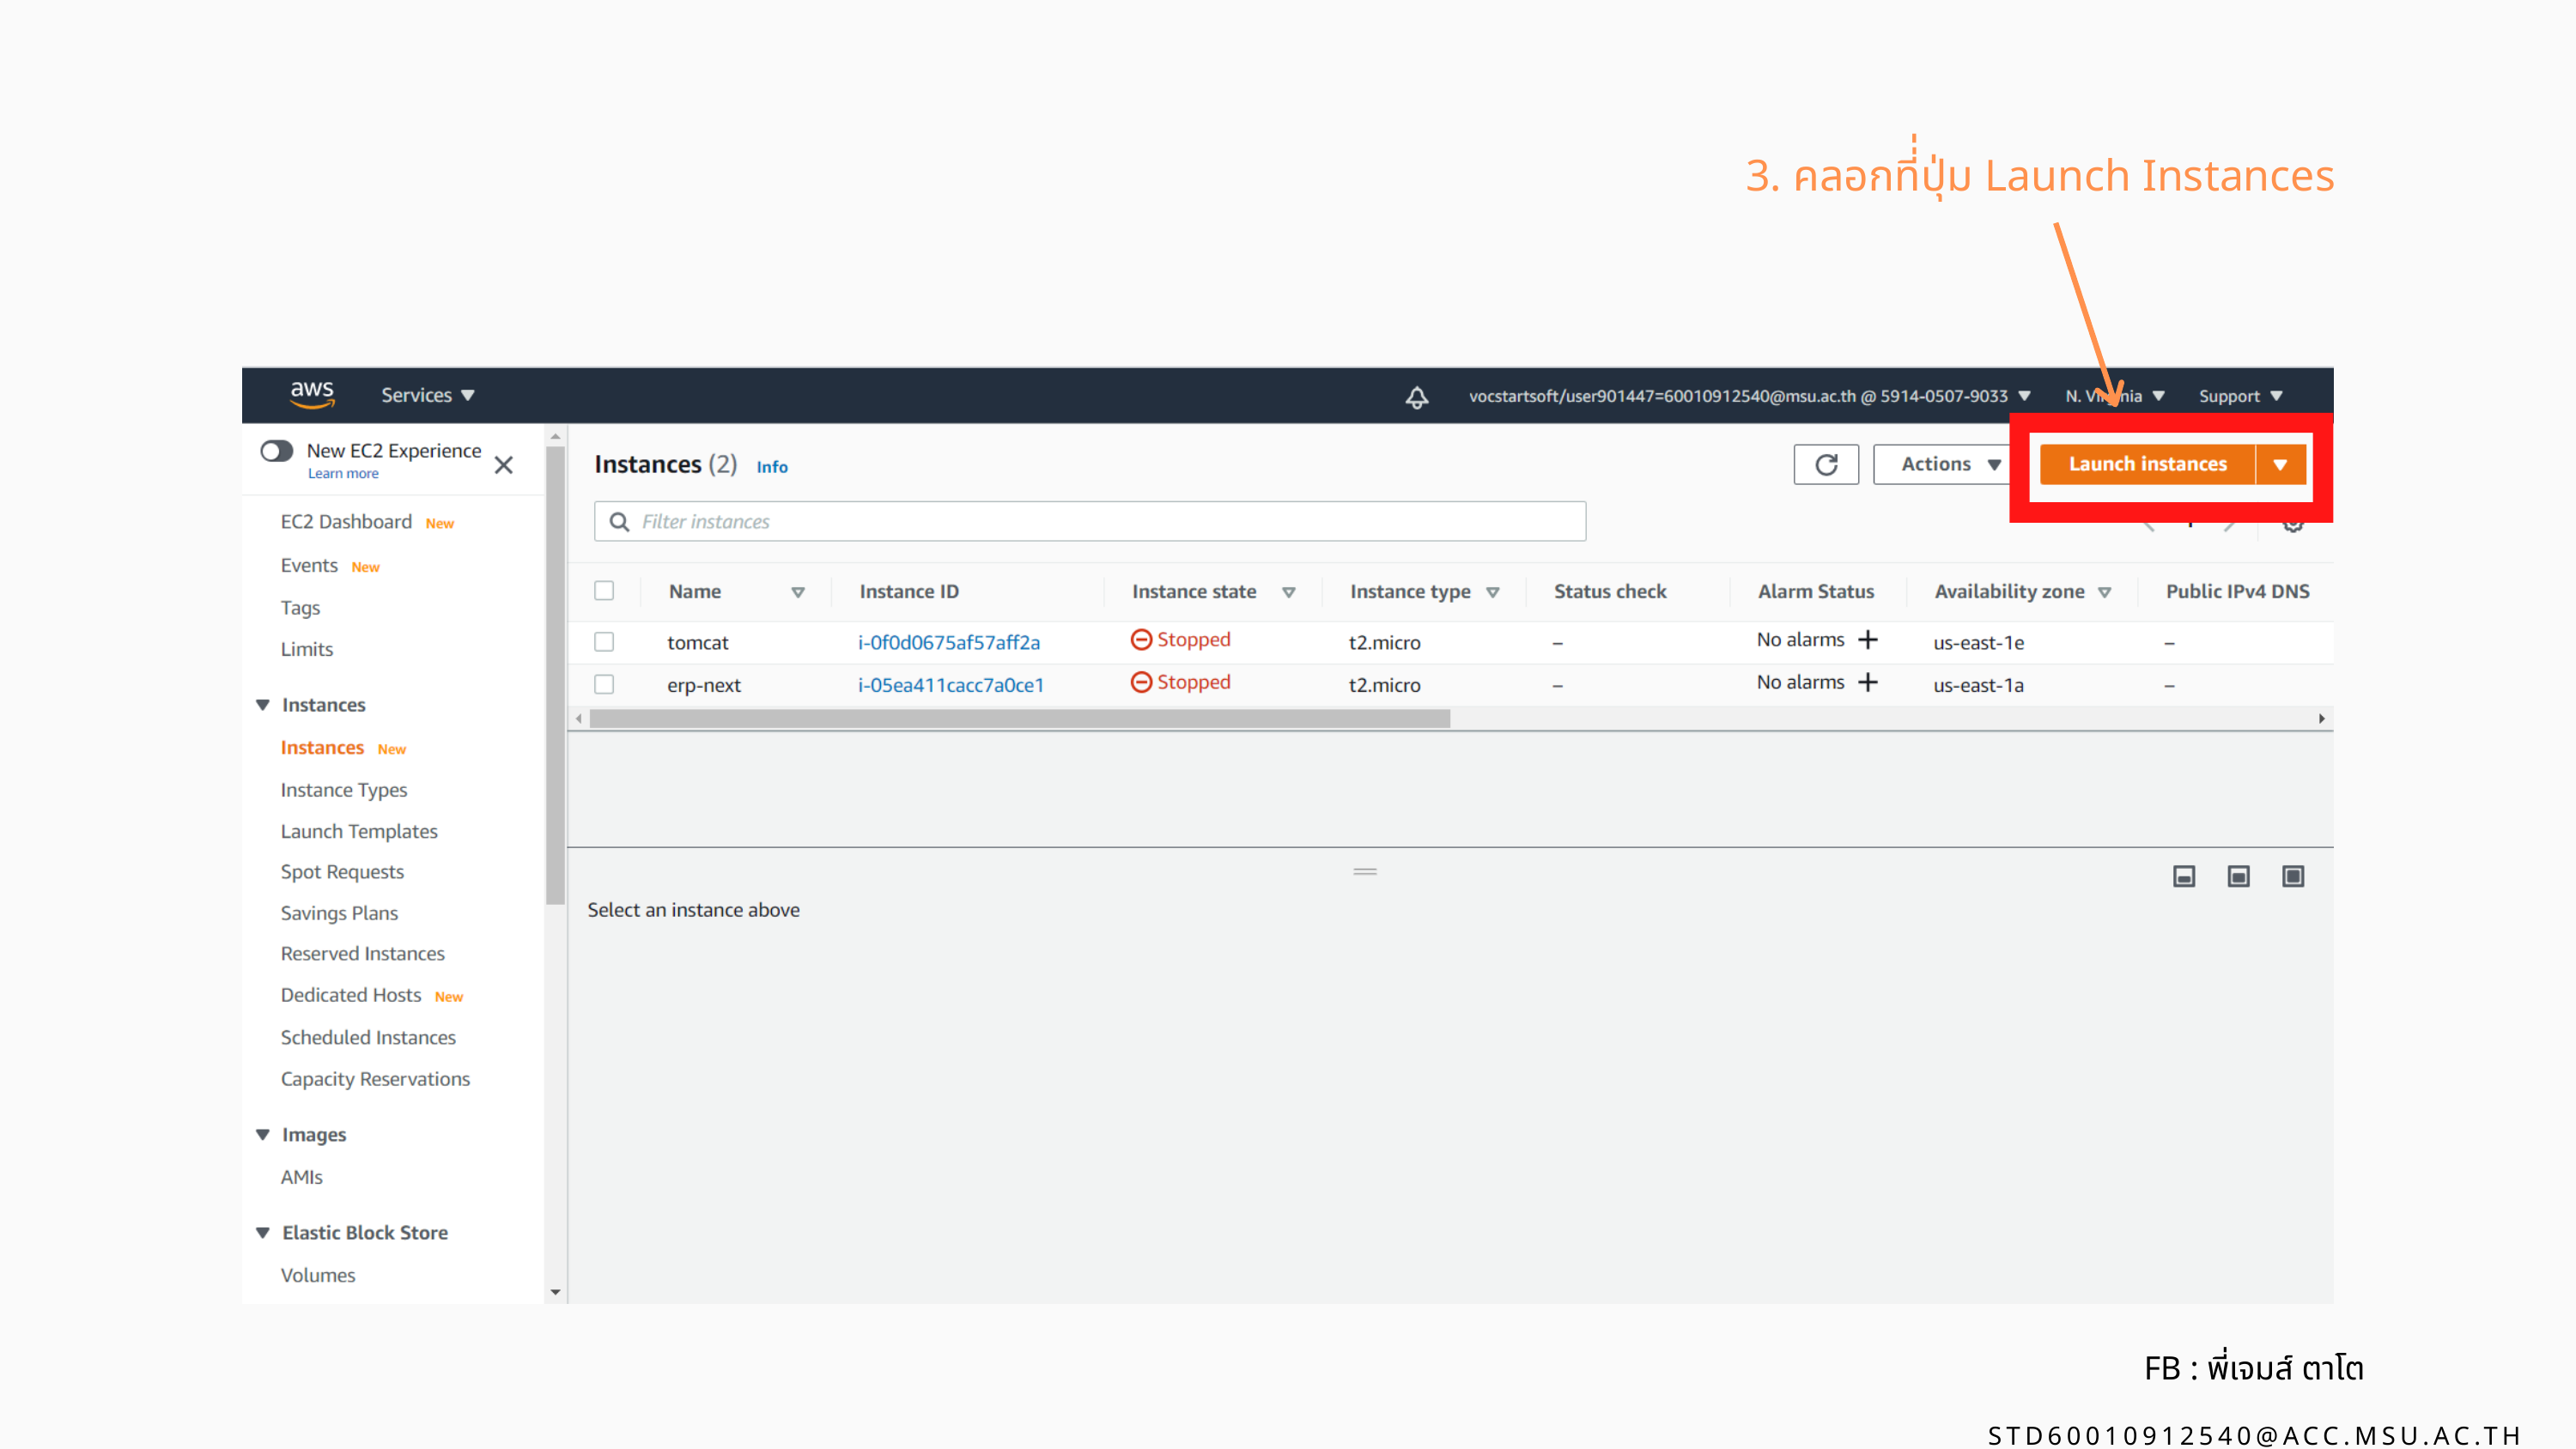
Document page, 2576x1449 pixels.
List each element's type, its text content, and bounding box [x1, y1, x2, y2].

picture [242, 365, 2334, 1304]
text_box 3. คลอกที่่ปุ่ม Launch Instances [1654, 139, 2428, 200]
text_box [1902, 1349, 2576, 1449]
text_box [2009, 412, 2334, 524]
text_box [1989, 299, 2184, 331]
